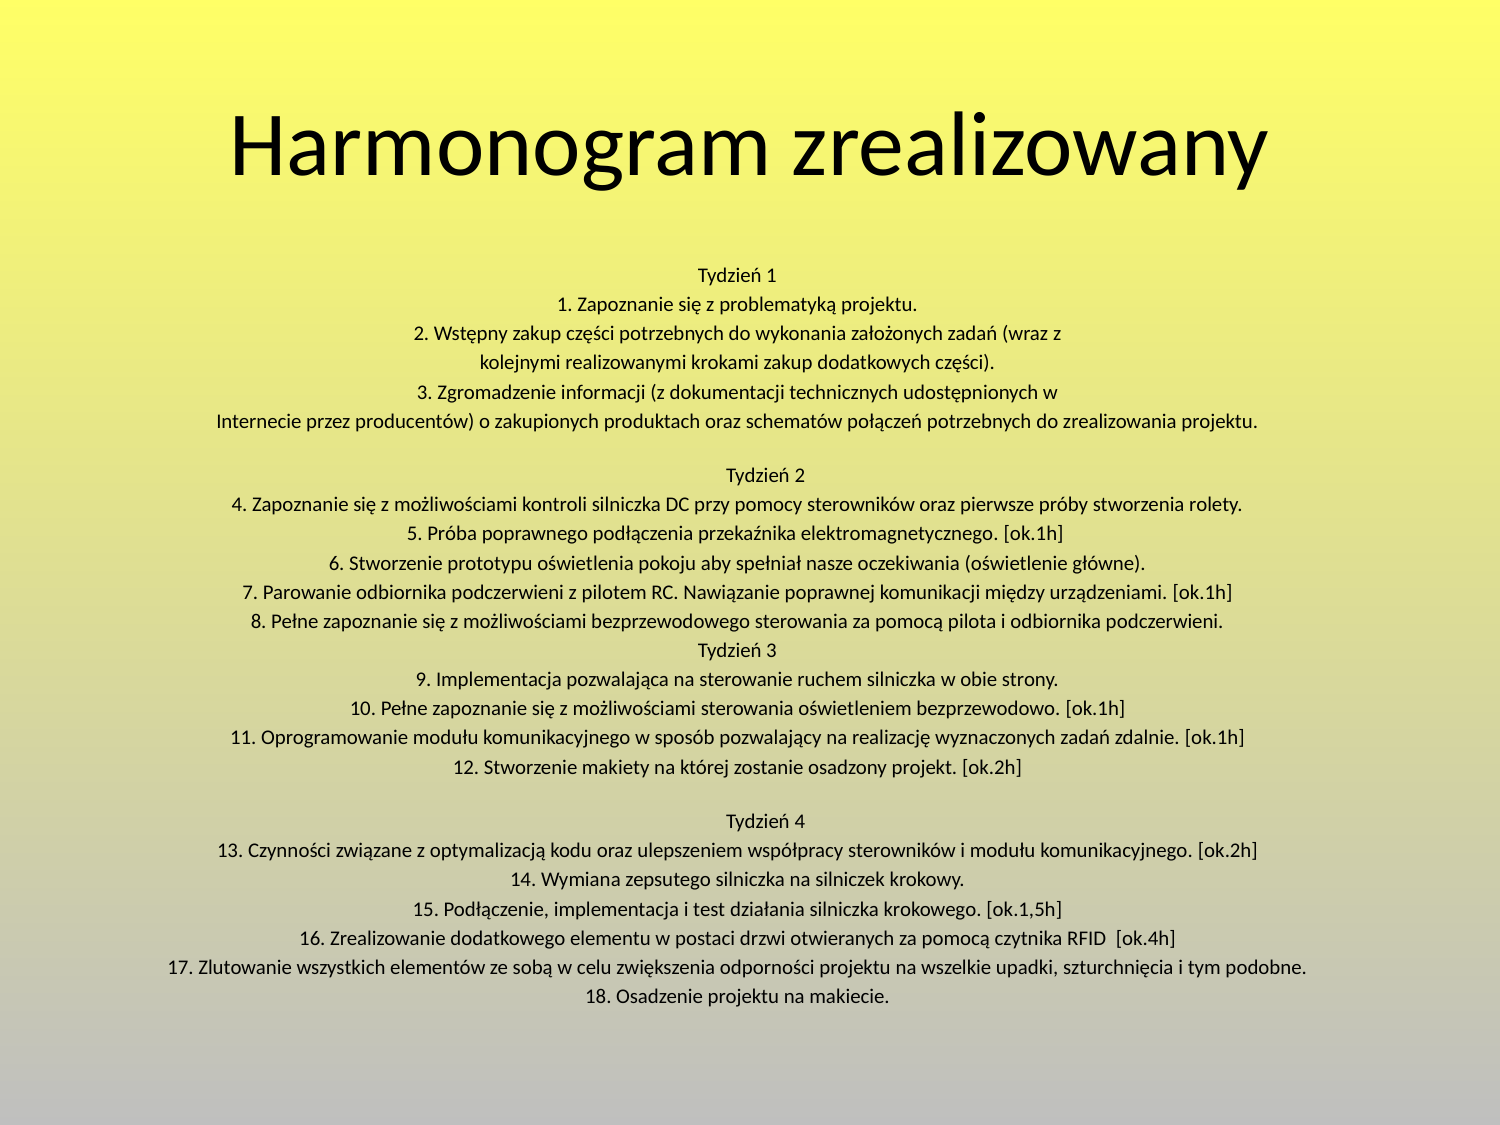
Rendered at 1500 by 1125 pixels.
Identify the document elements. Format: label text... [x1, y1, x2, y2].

list Tydzień 1 1. Zapoznanie się z problematyką projektu. 2. Wstępny zakup części potrzebnych do wykonania założonych zadań (wraz z kolejnymi realizowanymi krokami zakup dodatkowych części). 3. Zgromadzenie informacji (z dokumentacji technicznych udostępnionych w Internecie przez producentów) o zakupionych produktach oraz schematów połączeń potrzebnych do zrealizowania projektu. Tydzień 2 4. Zapoznanie się z możliwościami kontroli silniczka DC przy pomocy sterowników oraz pierwsze próby stworzenia rolety. 5. Próba poprawnego podłączenia przekaźnika elektromagnetycznego. [ok.1h] 6. Stworzenie prototypu oświetlenia pokoju aby spełniał nasze oczekiwania (oświetlenie główne). 7. Parowanie odbiornika podczerwieni z pilotem RC. Nawiązanie poprawnej komunikacji między urządzeniami. [ok.1h] 8. Pełne zapoznanie się z możliwościami bezprzewodowego sterowania za pomocą pilota i odbiornika podczerwieni. Tydzień 3 9. Implementacja pozwalająca na sterowanie ruchem silniczka w obie strony. 10. Pełne zapoznanie się z możliwościami sterowania oświetleniem bezprzewodowo. [ok.1h] 11. Oprogramowanie modułu komunikacyjnego w sposób pozwalający na realizację wyznaczonych zadań zdalnie. [ok.1h] 12. Stworzenie makiety na której zostanie osadzony projekt. [ok.2h] Tydzień 4 13. Czynności związane z optymalizacją kodu oraz ulepszeniem współpracy sterowników i modułu komunikacyjnego. [ok.2h] 14. Wymiana zepsutego silniczka na silniczek krokowy. 15. Podłączenie, implementacja i test działania silniczka krokowego. [ok.1,5h] 16. Zrealizowanie dodatkowego elementu w postaci drzwi otwieranych za pomocą czytnika RFID [ok.4h] 17. Zlutowanie wszystkich elementów ze sobą w celu zwiększenia odporności projektu na wszelkie upadki, szturchnięcia i tym podobne. 18. Osadzenie projektu na makiecie. [62, 224, 1413, 968]
title Harmonogram zrealizowany [75, 45, 1425, 233]
